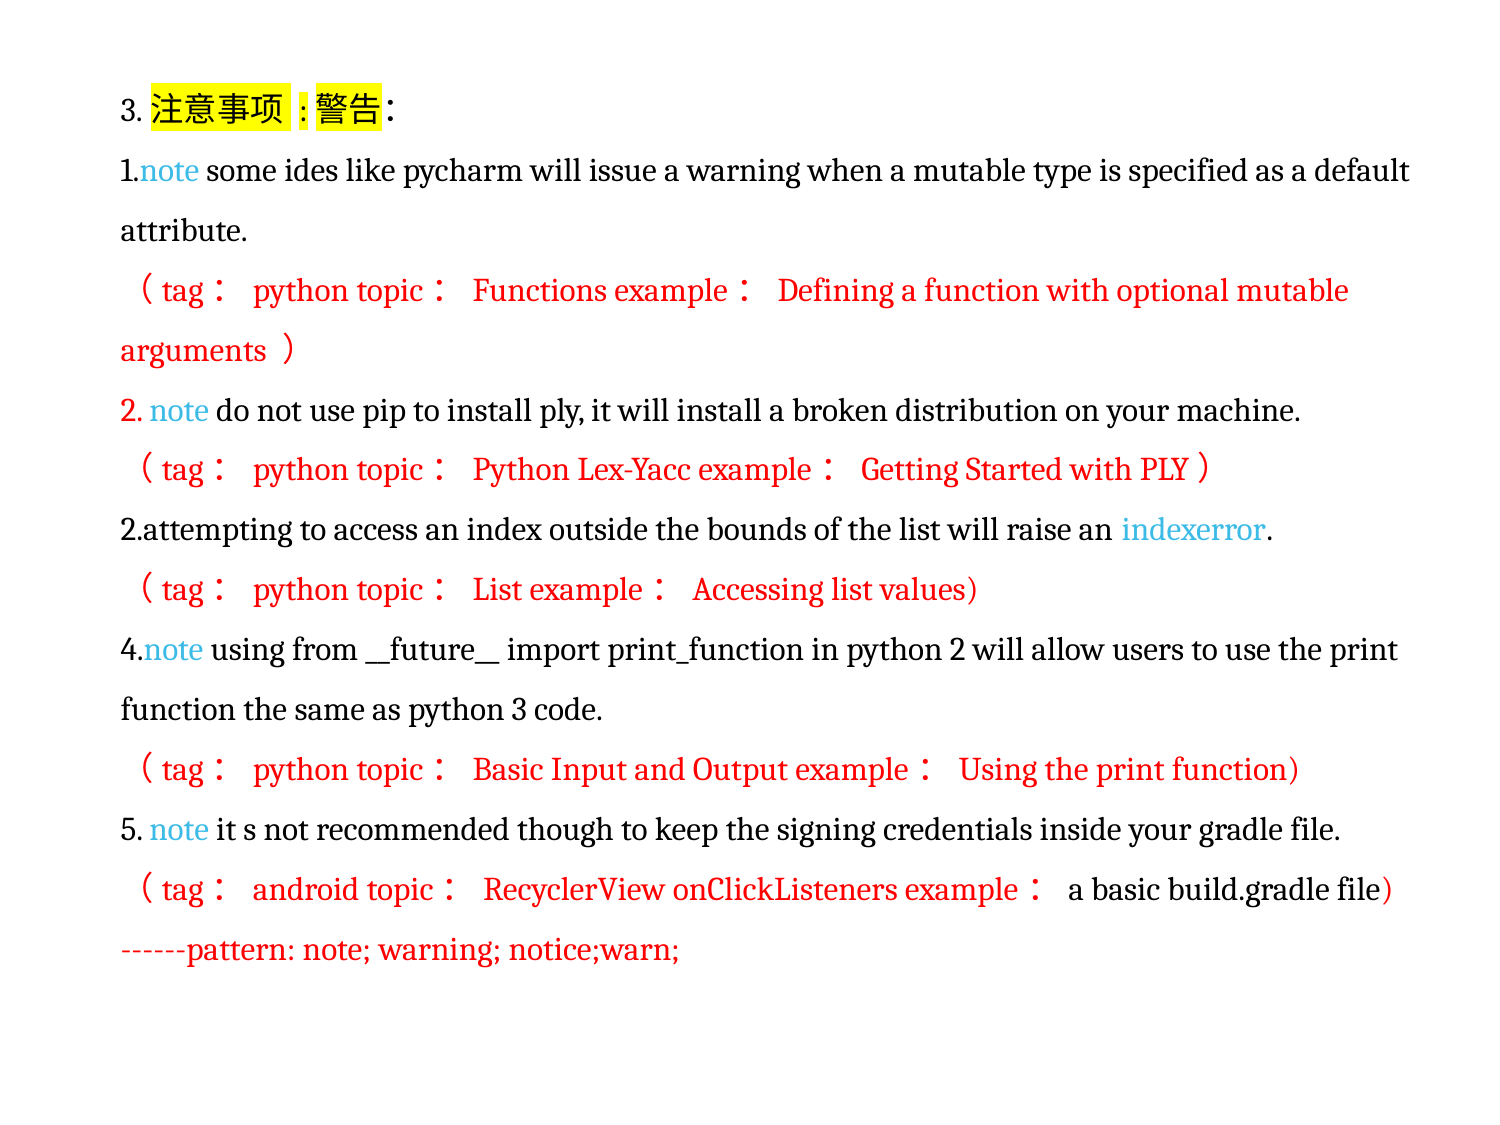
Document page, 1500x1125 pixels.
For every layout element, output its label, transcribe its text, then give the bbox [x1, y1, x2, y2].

text_box 3.注意事项 :警告： 1.note some ides like pycharm will issue a warning when a mutable type is specified as a default attribute. （tag：python topic：Functions example：Defining a function with optional mutable arguments ） 2. note do not use pip to install ply, it will install a broken distribution on your machine. （tag：python topic：Python Lex-Yacc example：Getting Started with PLY） 2.attempting to access an index outside the bounds of the list will raise an indexerror. （tag：python topic：List example：Accessing list values) 4.note using from __future__ import print_function in python 2 will allow users to use the print function the same as python 3 code. （tag：python topic：Basic Input and Output example：Using the print function) 5. note it s not recommended though to keep the signing credentials inside your gradle file. （tag：android topic：RecyclerView onClickListeners example：a basic build.gradle file) ------pattern: note; warning; notice;warn; [105, 68, 1492, 1053]
